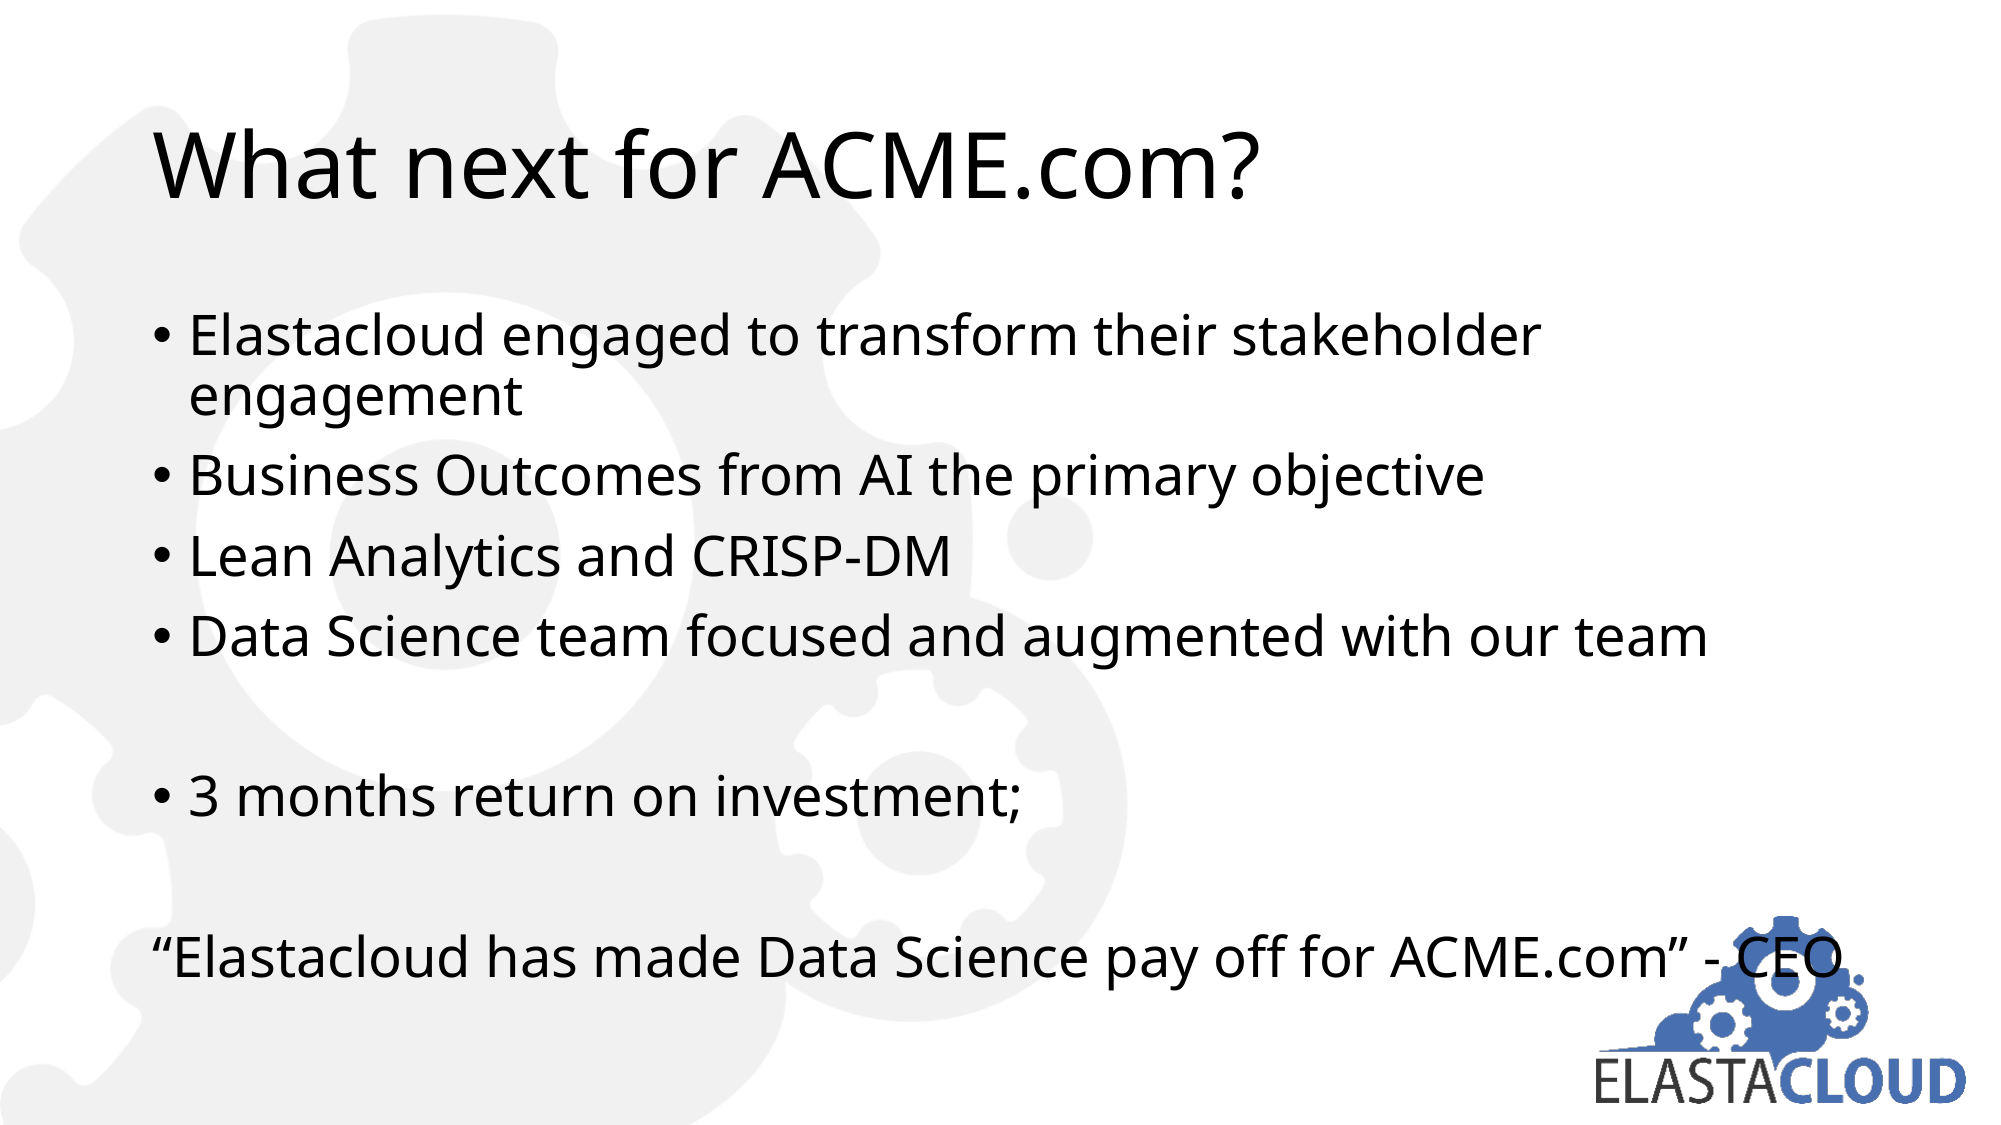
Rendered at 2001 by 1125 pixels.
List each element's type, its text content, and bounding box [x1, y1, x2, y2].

picture [1582, 910, 1975, 1117]
title What next for ACME.com? [137, 59, 1863, 278]
list Elastacloud engaged to transform their stakeholder engagement Business Outcomes from AI the primary objective Lean Analytics and CRISP-DM Data Science team focused and augmented with our team 3 months return on investment; “Elastacloud has made Data Science pay off for ACME.com” - CEO [137, 299, 1863, 1014]
